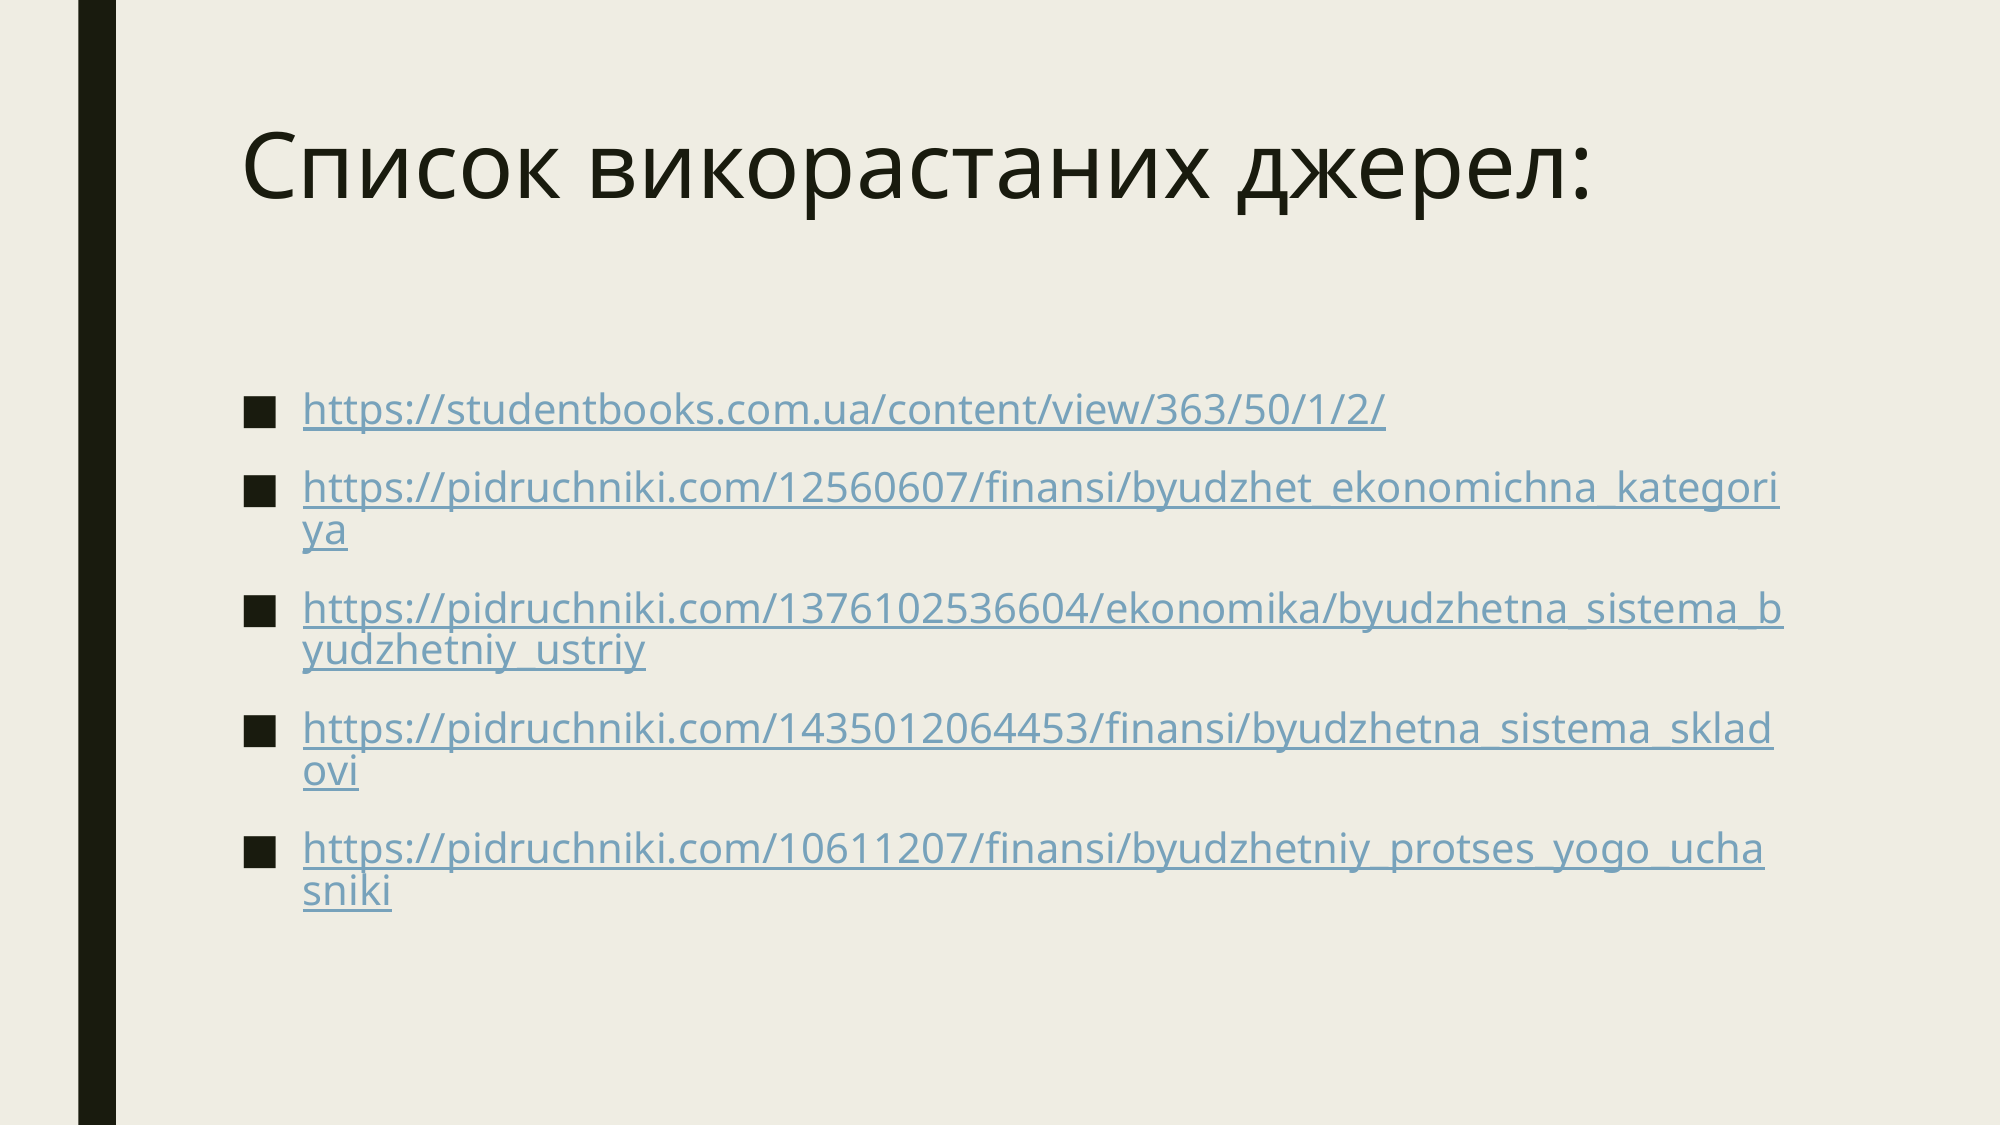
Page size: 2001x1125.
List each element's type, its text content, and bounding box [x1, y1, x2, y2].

list https://studentbooks.com.ua/content/view/363/50/1/2/ https://pidruchniki.com/12560607/finansi/byudzhet_ekonomichna_kategoriya https://pidruchniki.com/1376102536604/ekonomika/byudzhetna_sistema_byudzhetniy_ustriy https://pidruchniki.com/1435012064453/finansi/byudzhetna_sistema_skladovi https://pidruchniki.com/10611207/finansi/byudzhetniy_protses_yogo_uchasniki [225, 375, 1800, 963]
title Список викорастаних джерел: [225, 112, 1800, 357]
